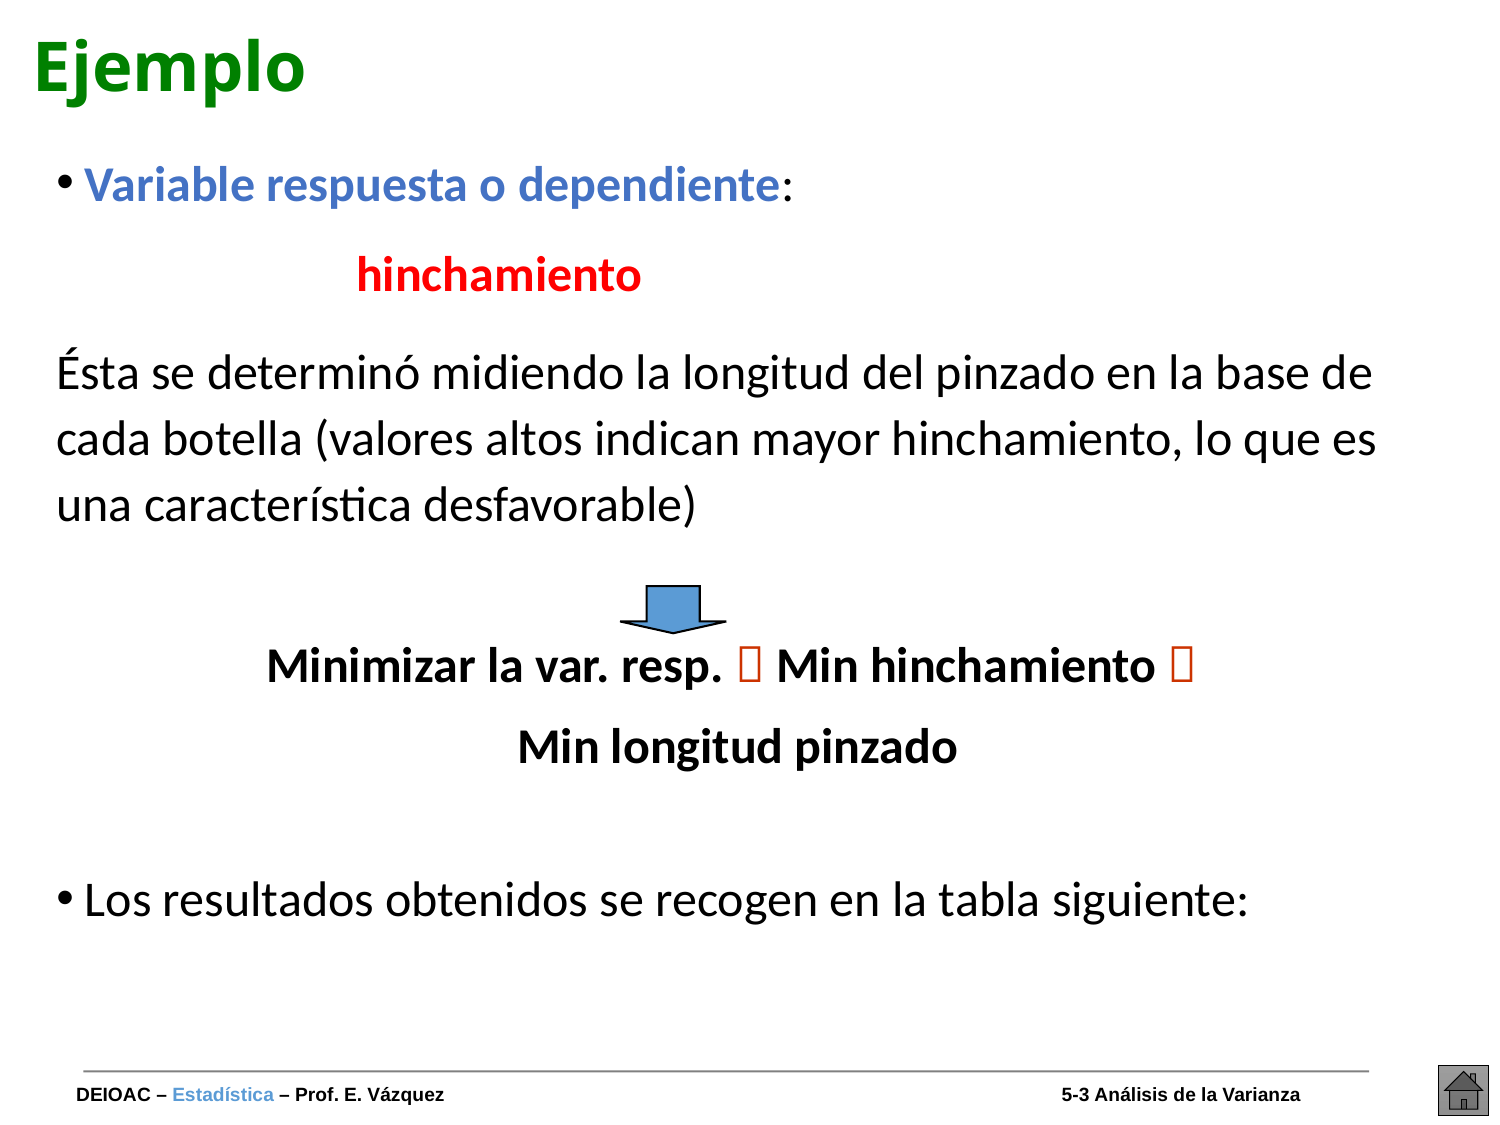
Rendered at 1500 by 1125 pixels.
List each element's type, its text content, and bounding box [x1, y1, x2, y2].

text_box [620, 586, 727, 634]
list Variable respuesta o dependiente: hinchamiento Ésta se determinó midiendo la longitud del pinzado en la base de cada botella (valores altos indican mayor hinchamiento, lo que es una característica desfavorable) Minimizar la var. resp.  Min hinchamiento  Min longitud pinzado Los resultados obtenidos se recogen en la tabla siguiente: [41, 113, 1435, 1012]
title Ejemplo [17, 23, 1407, 115]
